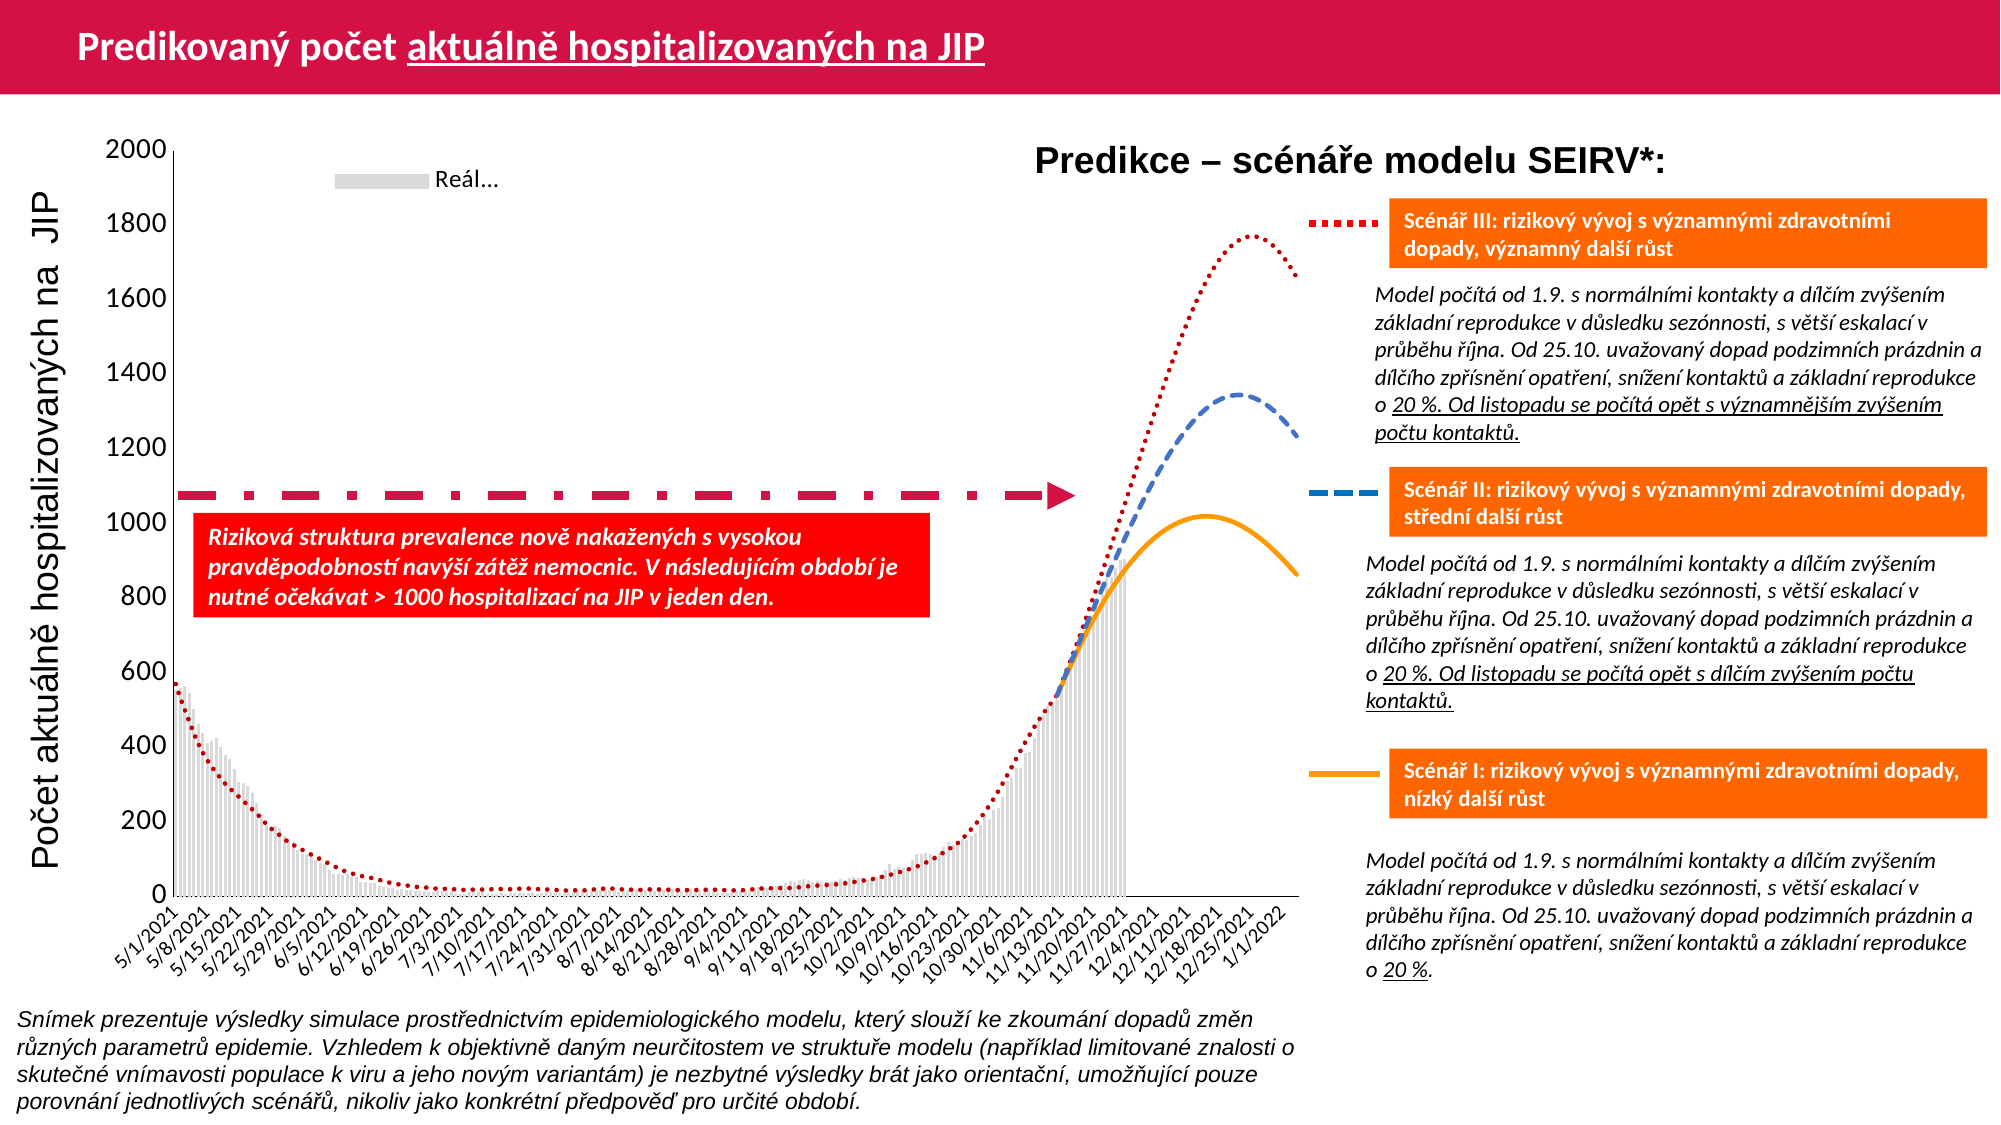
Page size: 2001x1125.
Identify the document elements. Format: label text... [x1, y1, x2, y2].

text_box Scénář I: rizikový vývoj s významnými zdravotními dopady, nízký další růst [1389, 748, 1987, 819]
text_box Scénář II: rizikový vývoj s významnými zdravotními dopady, střední další růst [1389, 466, 1987, 537]
chart [79, 118, 1324, 1008]
title Predikovaný počet aktuálně hospitalizovaných na JIP [62, 0, 1595, 95]
text_box Model počítá od 1.9. s normálními kontakty a dílčím zvýšením základní reprodukce v důsledku sezónnosti, s větší eskalací v průběhu října. Od 25.10. uvažovaný dopad podzimních prázdnin a dílčího zpřísnění opatření, snížení kontaktů a základní reprodukce o 20 %. Od listopadu se počítá opět s dílčím zvýšením počtu kontaktů. [1351, 541, 1991, 721]
text_box Snímek prezentuje výsledky simulace prostřednictvím epidemiologického modelu, který slouží ke zkoumání dopadů změn různých parametrů epidemie. Vzhledem k objektivně daným neurčitostem ve struktuře modelu (například limitované znalosti o skutečné vnímavosti populace k viru a jeho novým variantám) je nezbytné výsledky brát jako orientační, umožňující pouze porovnání jednotlivých scénářů, nikoliv jako konkrétní předpověď pro určité období. [2, 997, 1345, 1122]
text_box Model počítá od 1.9. s normálními kontakty a dílčím zvýšením základní reprodukce v důsledku sezónnosti, s větší eskalací v průběhu října. Od 25.10. uvažovaný dopad podzimních prázdnin a dílčího zpřísnění opatření, snížení kontaktů a základní reprodukce o 20 %. Od listopadu se počítá opět s významnějším zvýšením počtu kontaktů. [1360, 272, 2000, 453]
text_box Predikce – scénáře modelu SEIRV*: [1324, 128, 1683, 188]
text_box Scénář III: rizikový vývoj s významnými zdravotními dopady, významný další růst [1389, 198, 1987, 269]
text_box Počet aktuálně hospitalizovaných na JIP [12, 175, 73, 886]
text_box Model počítá od 1.9. s normálními kontakty a dílčím zvýšením základní reprodukce v důsledku sezónnosti, s větší eskalací v průběhu října. Od 25.10. uvažovaný dopad podzimních prázdnin a dílčího zpřísnění opatření, snížení kontaktů a základní reprodukce o 20 %. [1351, 837, 1991, 990]
